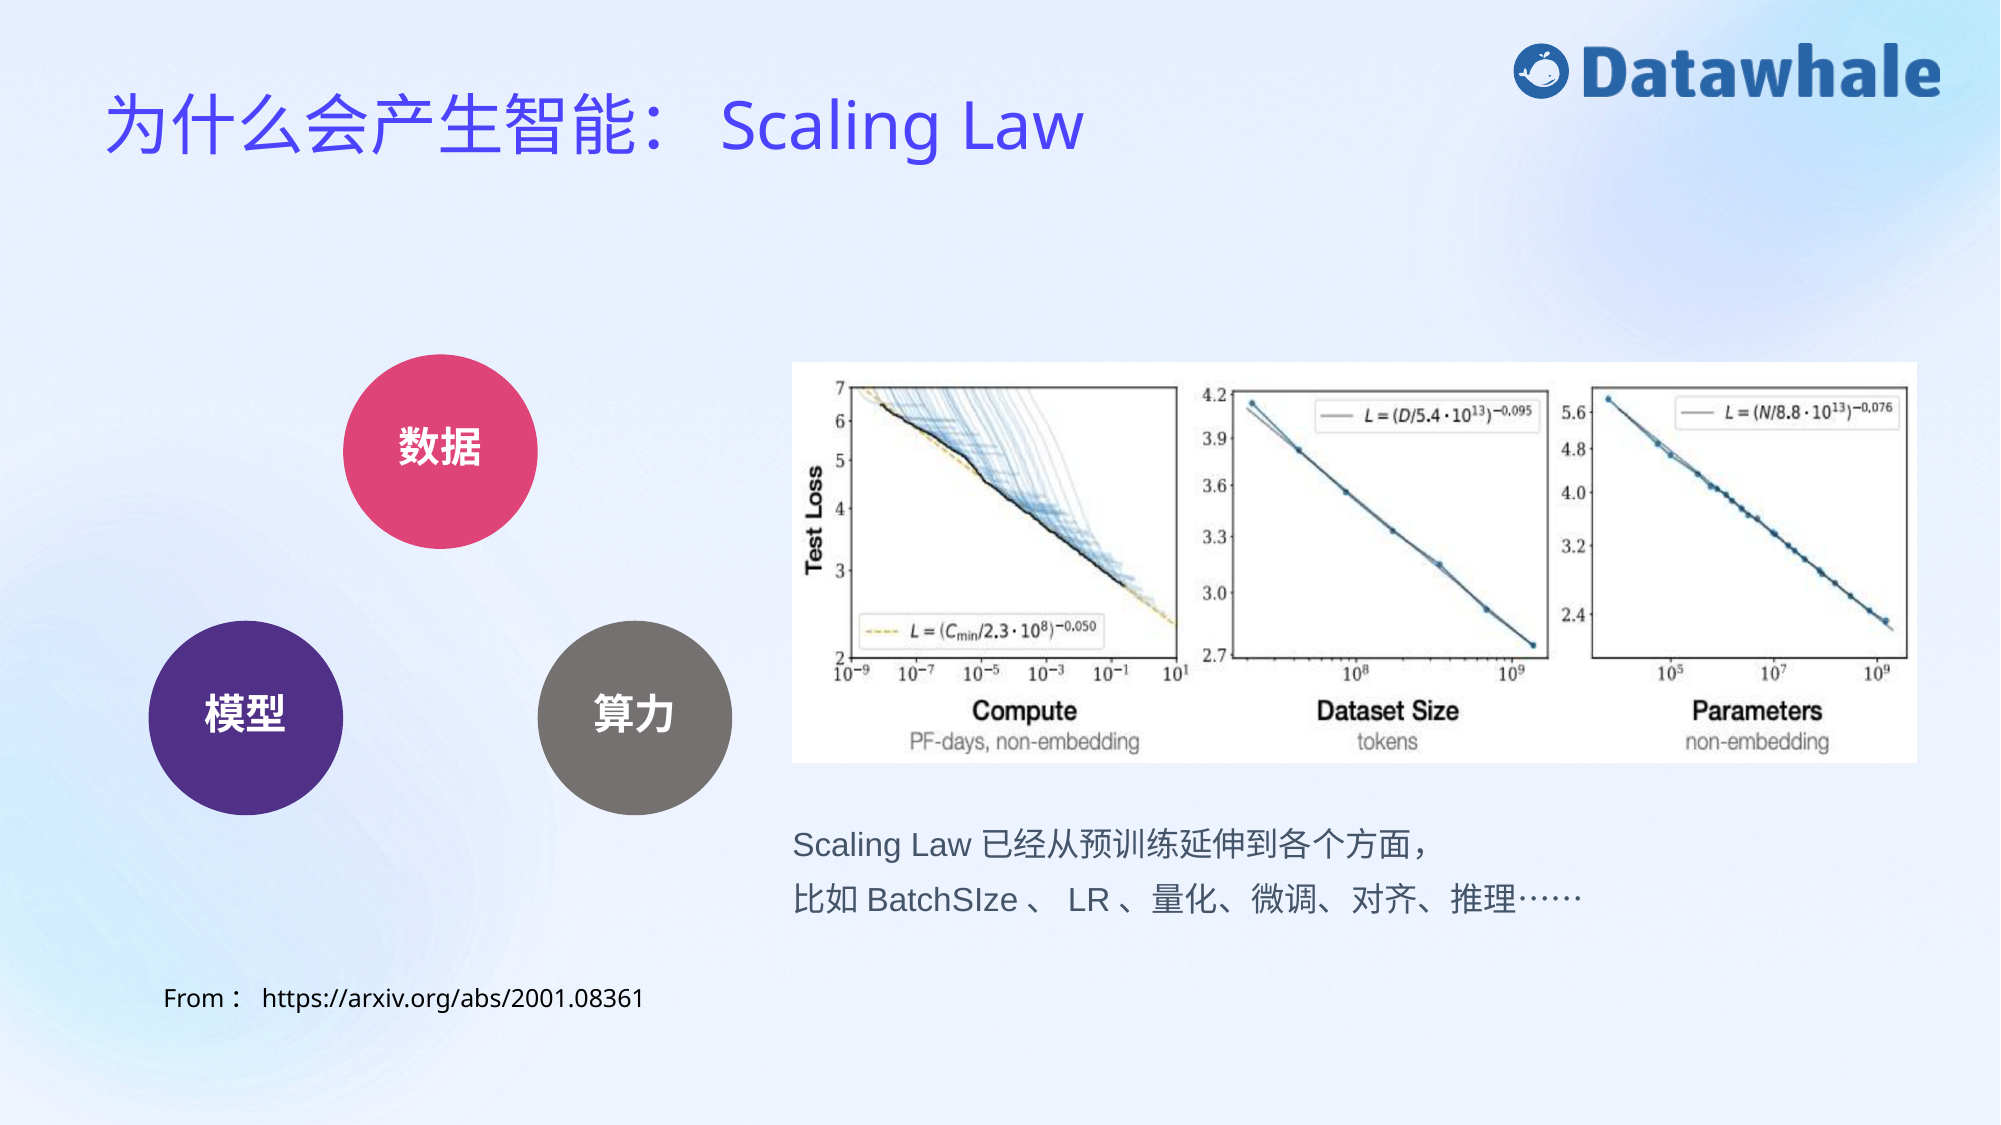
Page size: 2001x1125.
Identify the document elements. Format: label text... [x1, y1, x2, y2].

text_box [343, 354, 538, 549]
text_box 数据 [354, 413, 527, 479]
picture [0, 0, 2000, 1125]
text_box 模型 [160, 680, 332, 745]
text_box 算力 [549, 680, 721, 746]
text_box 为什么会产生智能：Scaling Law [99, 78, 1090, 168]
text_box [537, 620, 733, 816]
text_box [1513, 43, 1940, 99]
text_box Scaling Law已经从预训练延伸到各个方面， 比如BatchSIze、LR、量化、微调、对齐、推理…… [792, 815, 1652, 918]
text_box [148, 620, 344, 816]
text_box From：https://arxiv.org/abs/2001.08361 [148, 975, 793, 1021]
